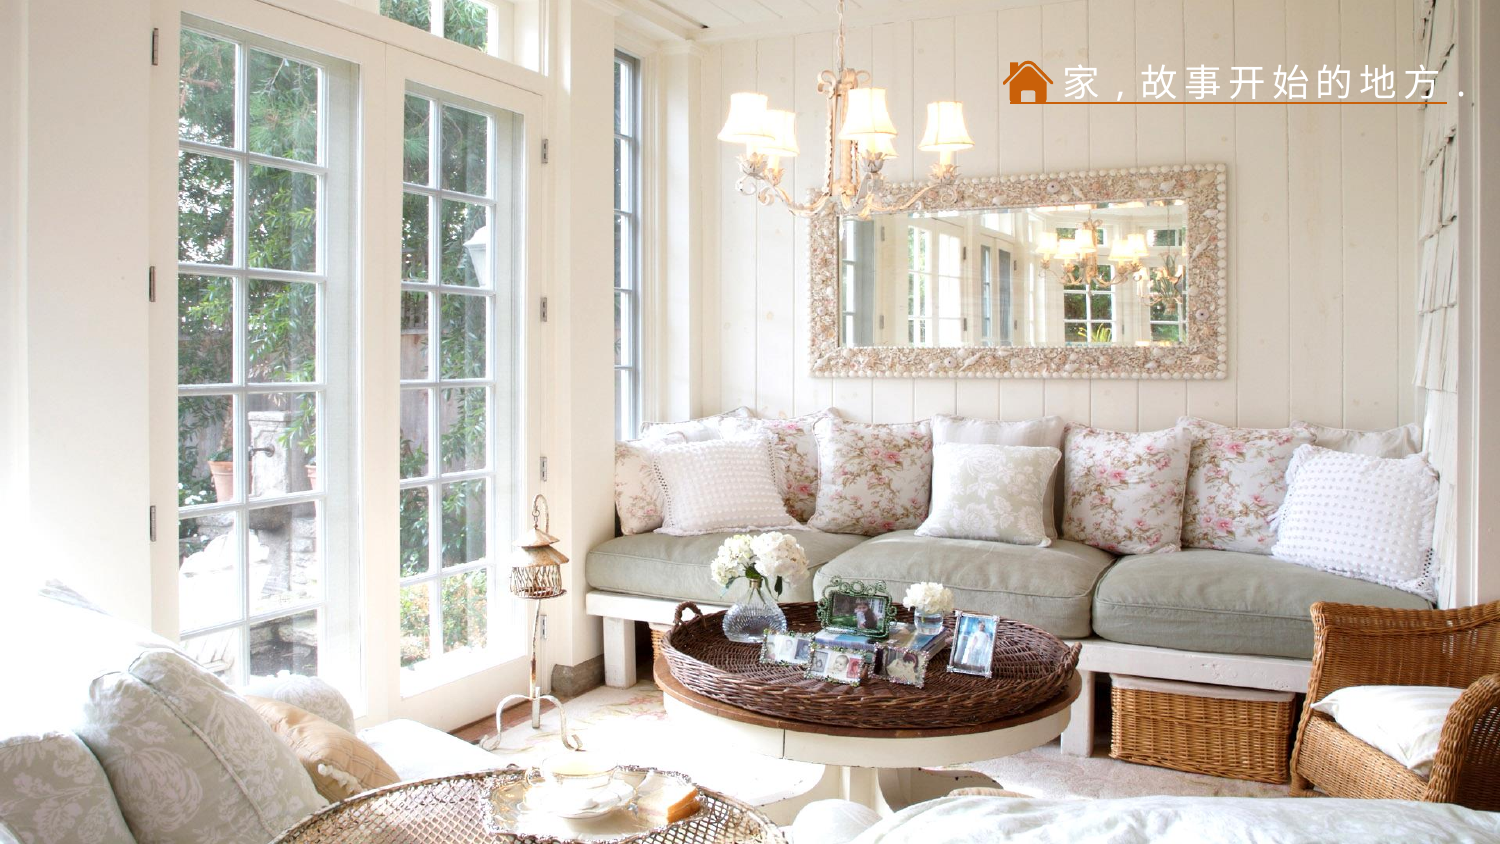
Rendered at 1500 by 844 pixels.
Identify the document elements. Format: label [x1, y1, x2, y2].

picture [0, 0, 1500, 844]
text_box [1002, 60, 1055, 103]
